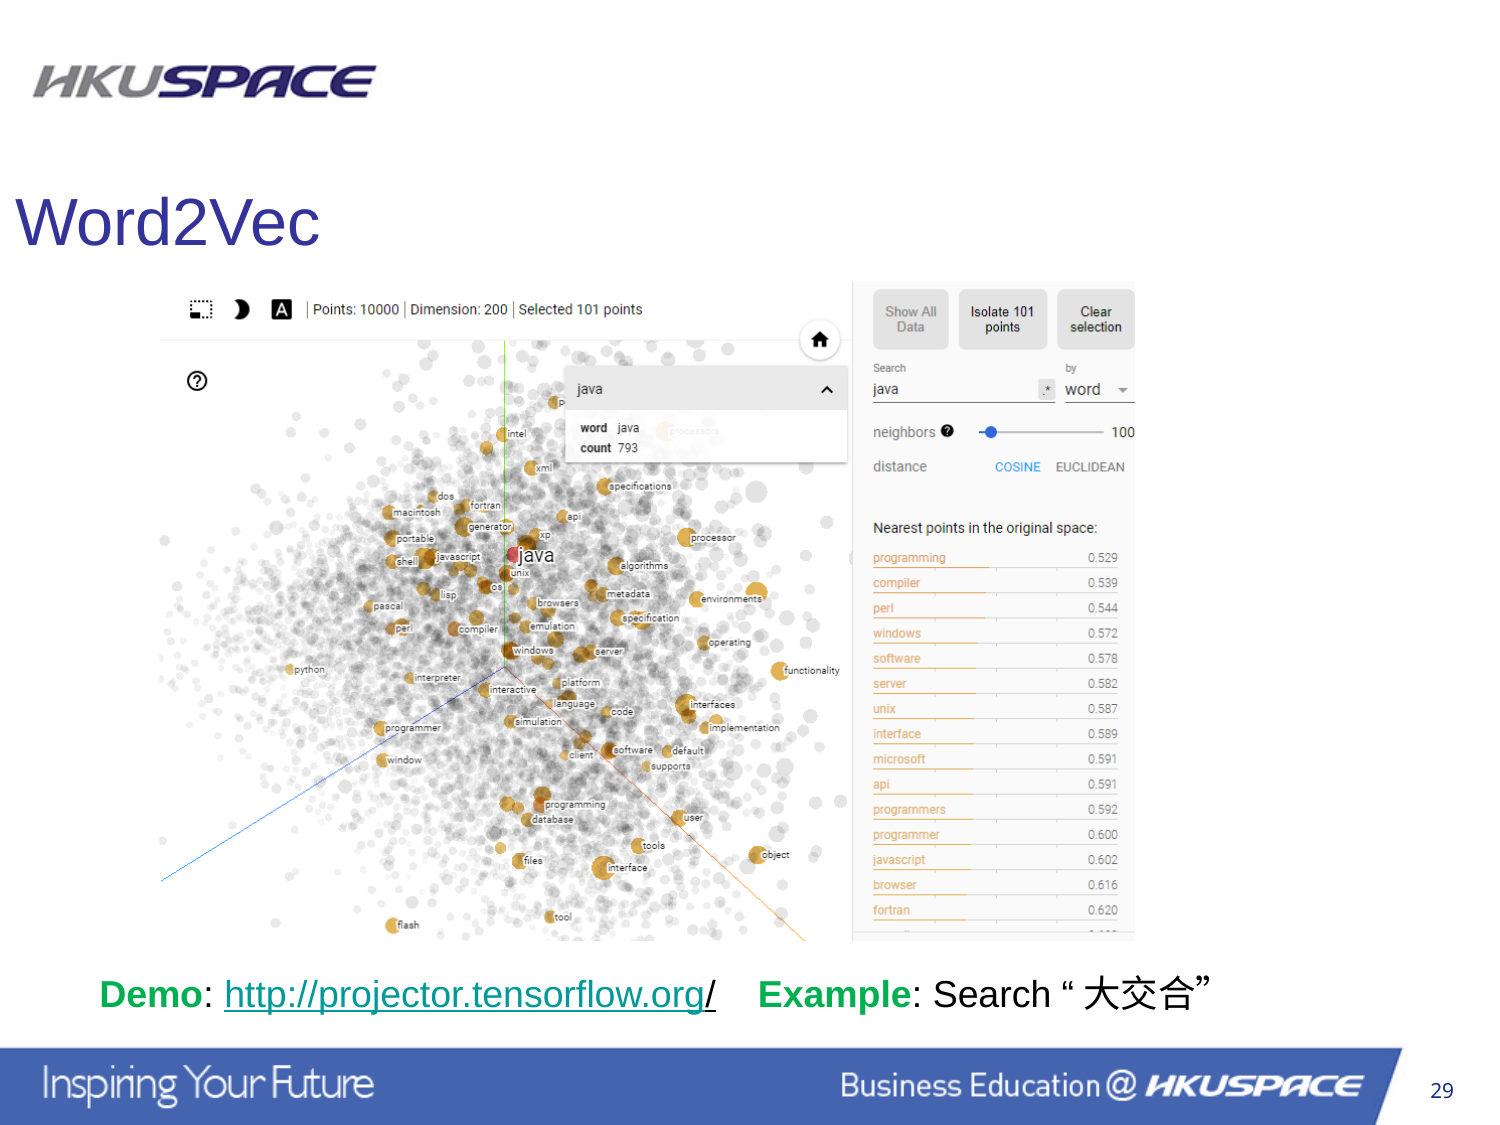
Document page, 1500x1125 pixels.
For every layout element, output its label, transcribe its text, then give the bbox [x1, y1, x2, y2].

text_box [64, 278, 1483, 362]
text_box Demo: http://projector.tensorflow.org/ Example: Search “大交合” [84, 962, 1317, 1068]
picture [0, 0, 1500, 1125]
title Word2Vec [0, 101, 1325, 266]
slide_number 29 [1415, 1070, 1499, 1125]
